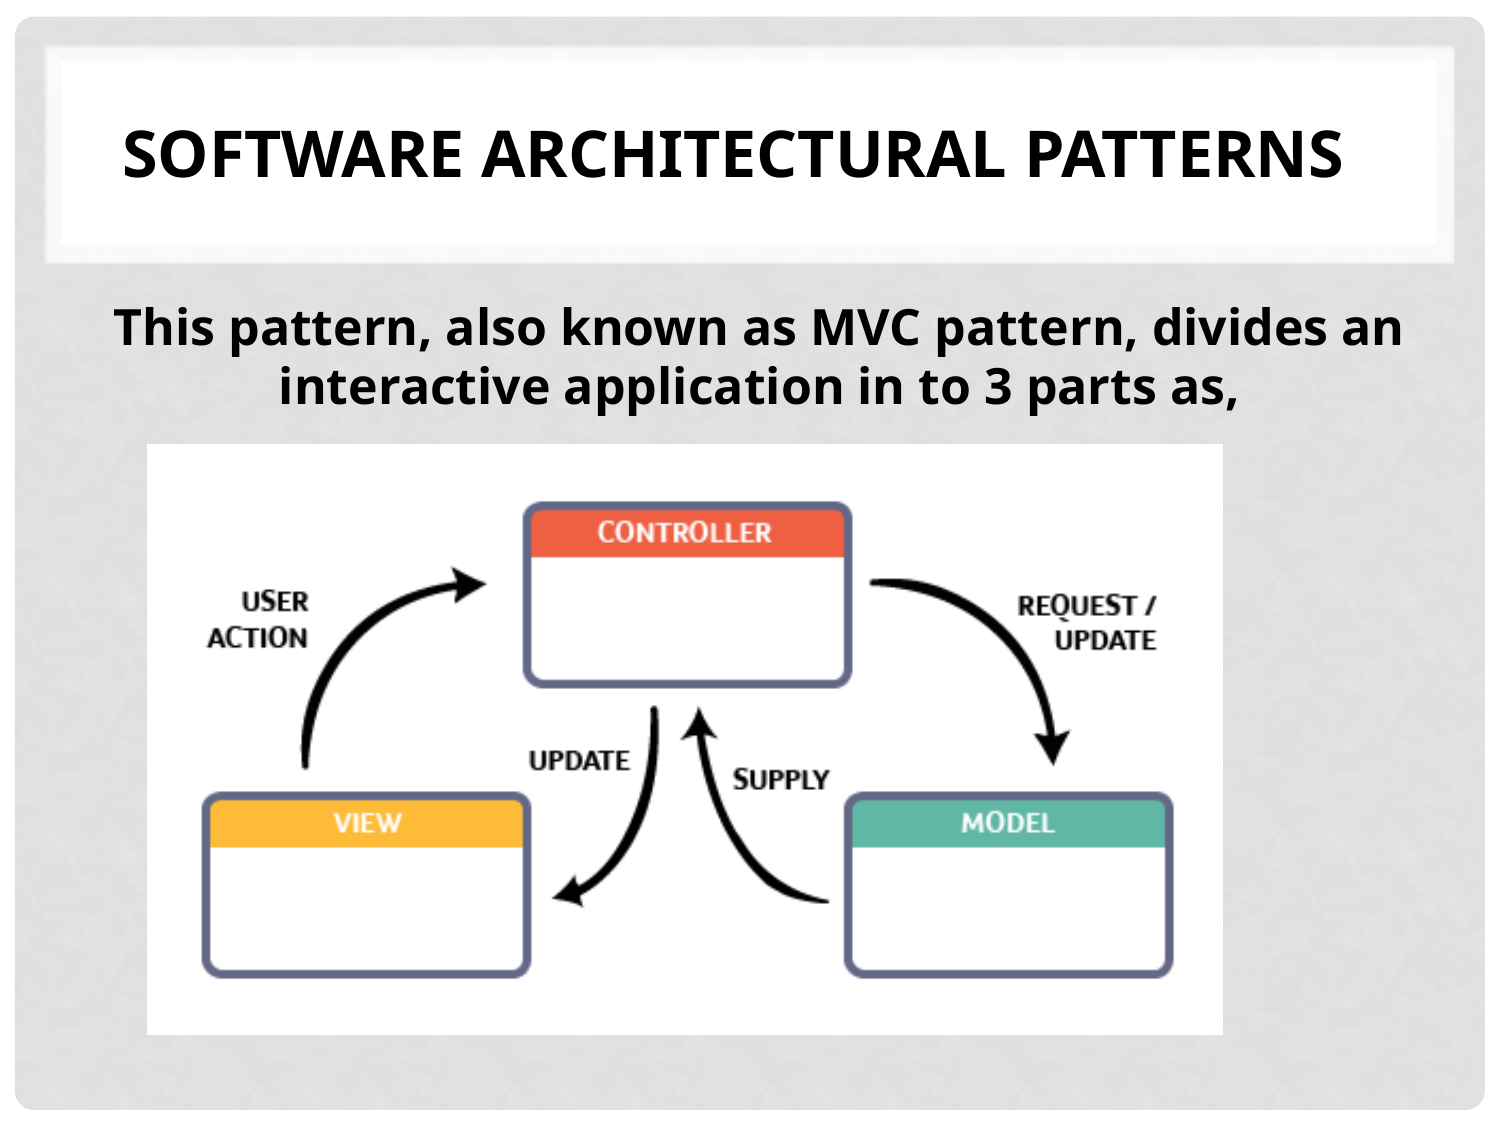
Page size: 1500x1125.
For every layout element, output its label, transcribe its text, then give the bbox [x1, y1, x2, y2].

list This pattern, also known as MVC pattern, divides an interactive application in to 3 parts as, [75, 287, 1425, 1005]
title Software Architectural Patterns [41, 66, 1425, 238]
picture [147, 444, 1223, 1036]
